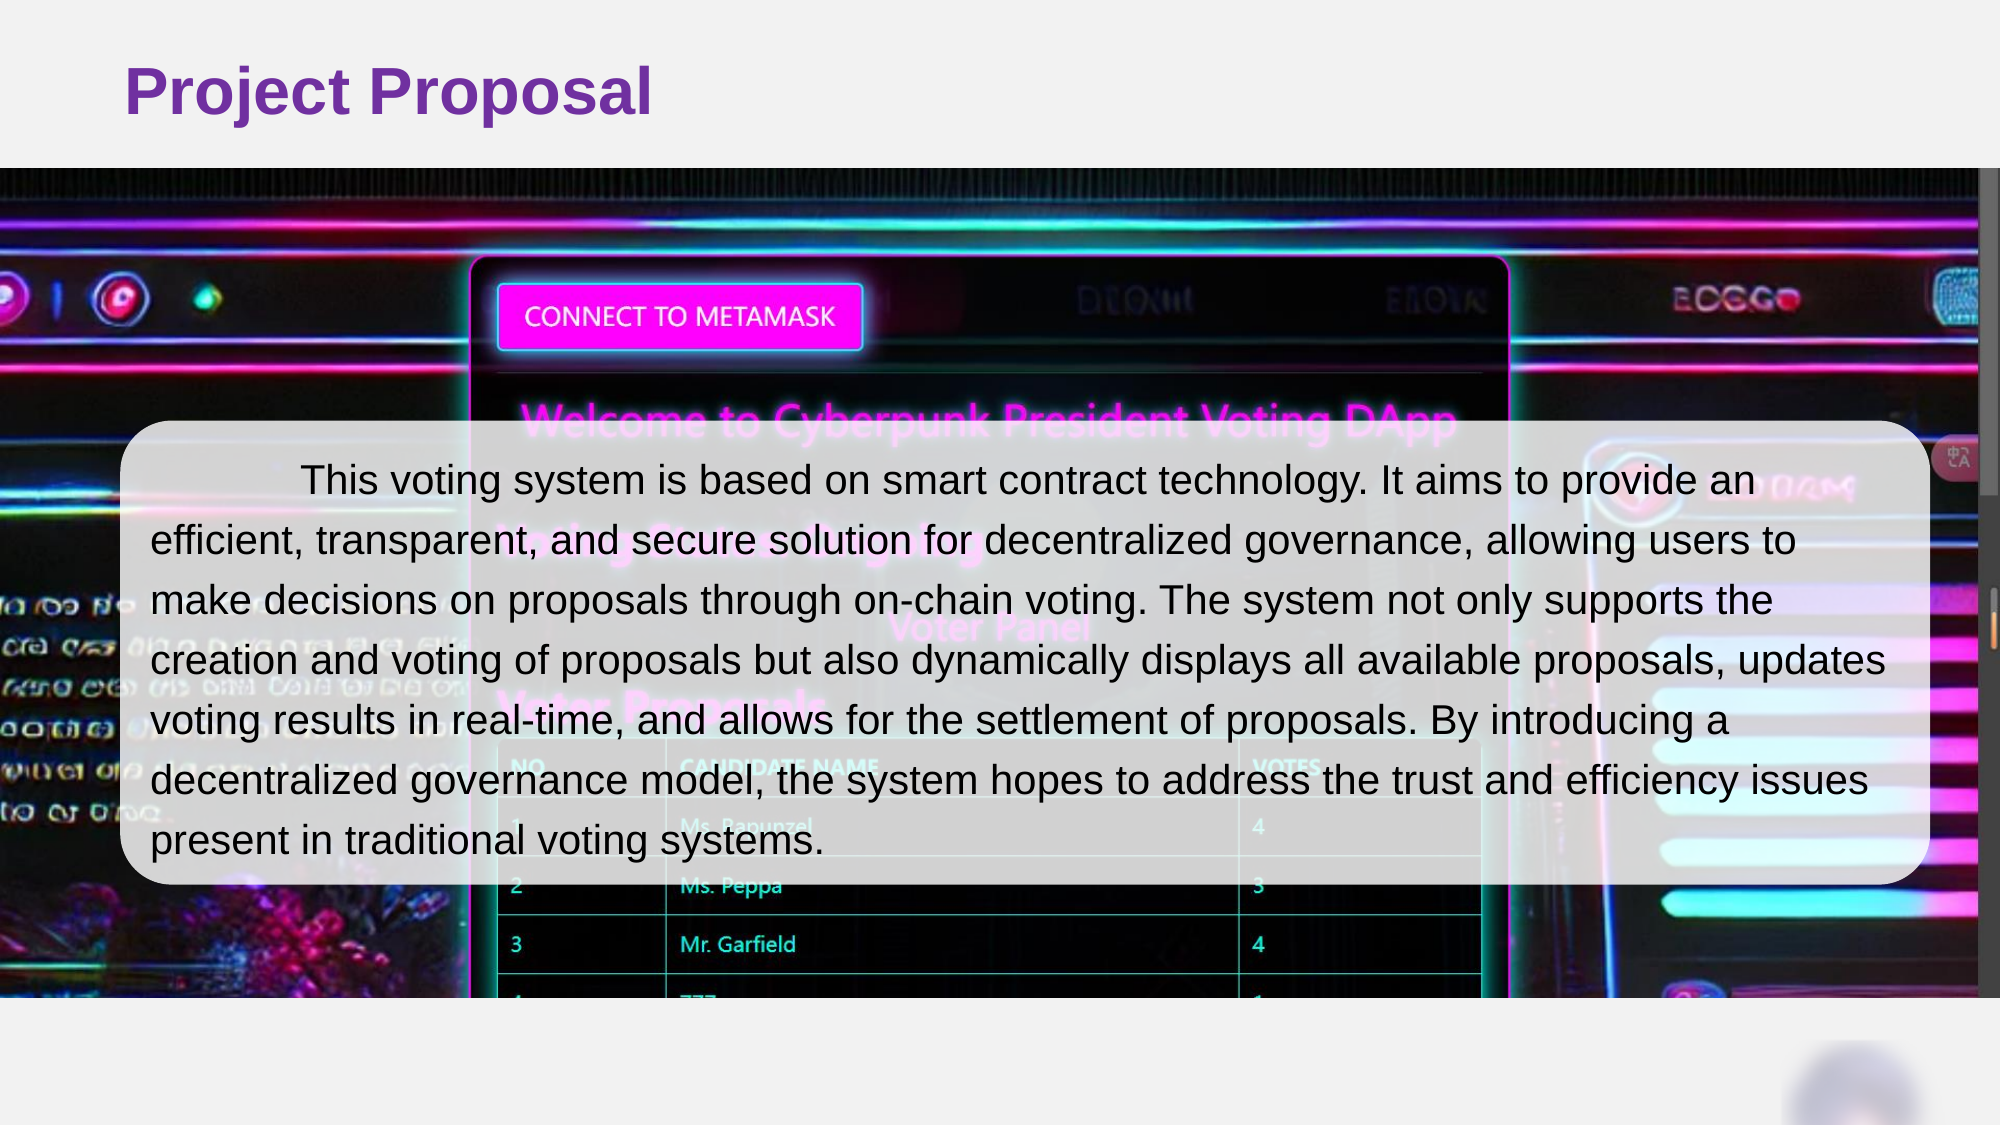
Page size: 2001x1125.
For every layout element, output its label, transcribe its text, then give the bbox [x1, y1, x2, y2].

title Project Proposal [109, 0, 1891, 138]
picture [0, 168, 2000, 998]
